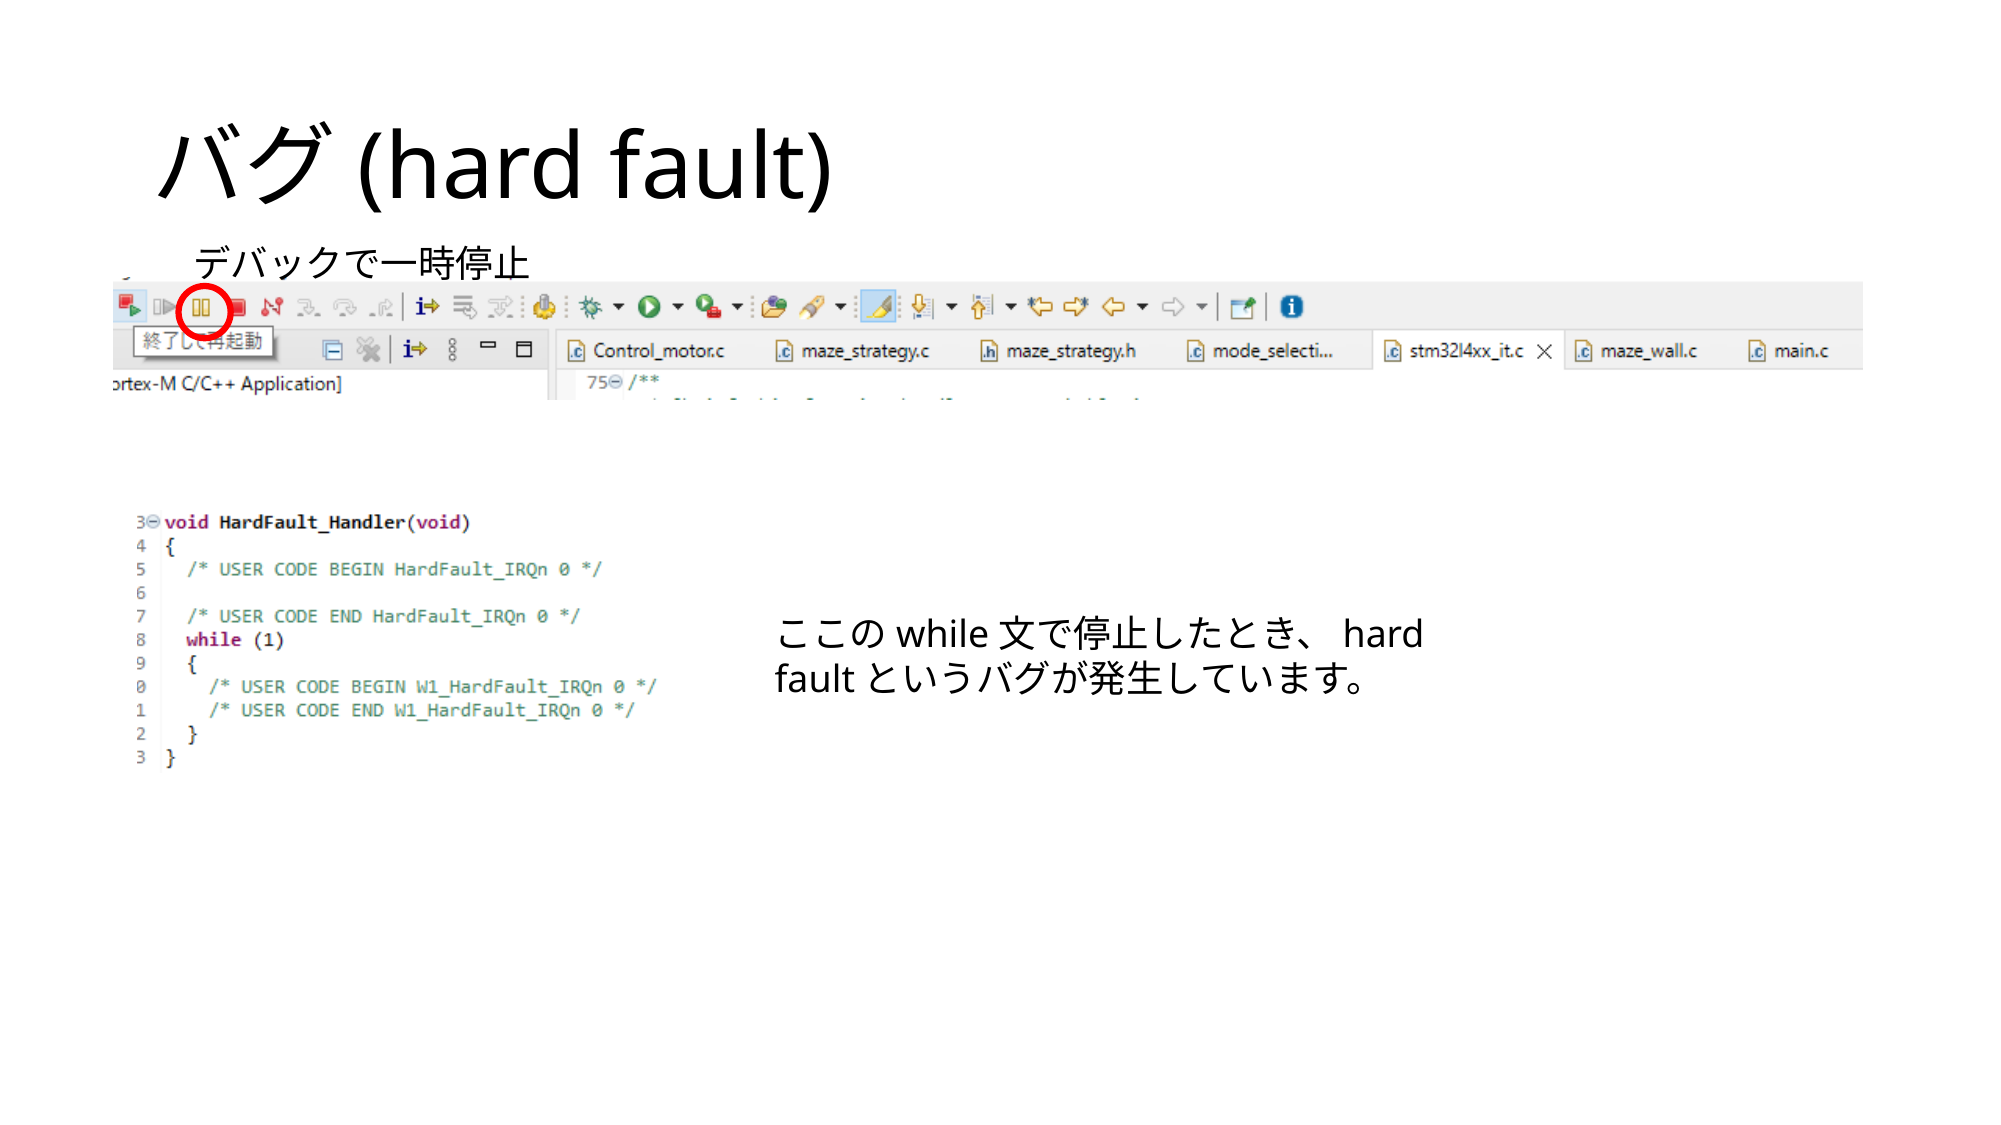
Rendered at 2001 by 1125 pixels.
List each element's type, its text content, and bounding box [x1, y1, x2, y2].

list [137, 510, 886, 773]
text_box ここのwhile文で停止したとき、hard faultというバグが発生しています。 [886, 602, 1524, 708]
picture [113, 277, 1863, 400]
title バグ(hard fault) [137, 59, 1863, 277]
text_box デバックで一時停止 [178, 232, 654, 277]
